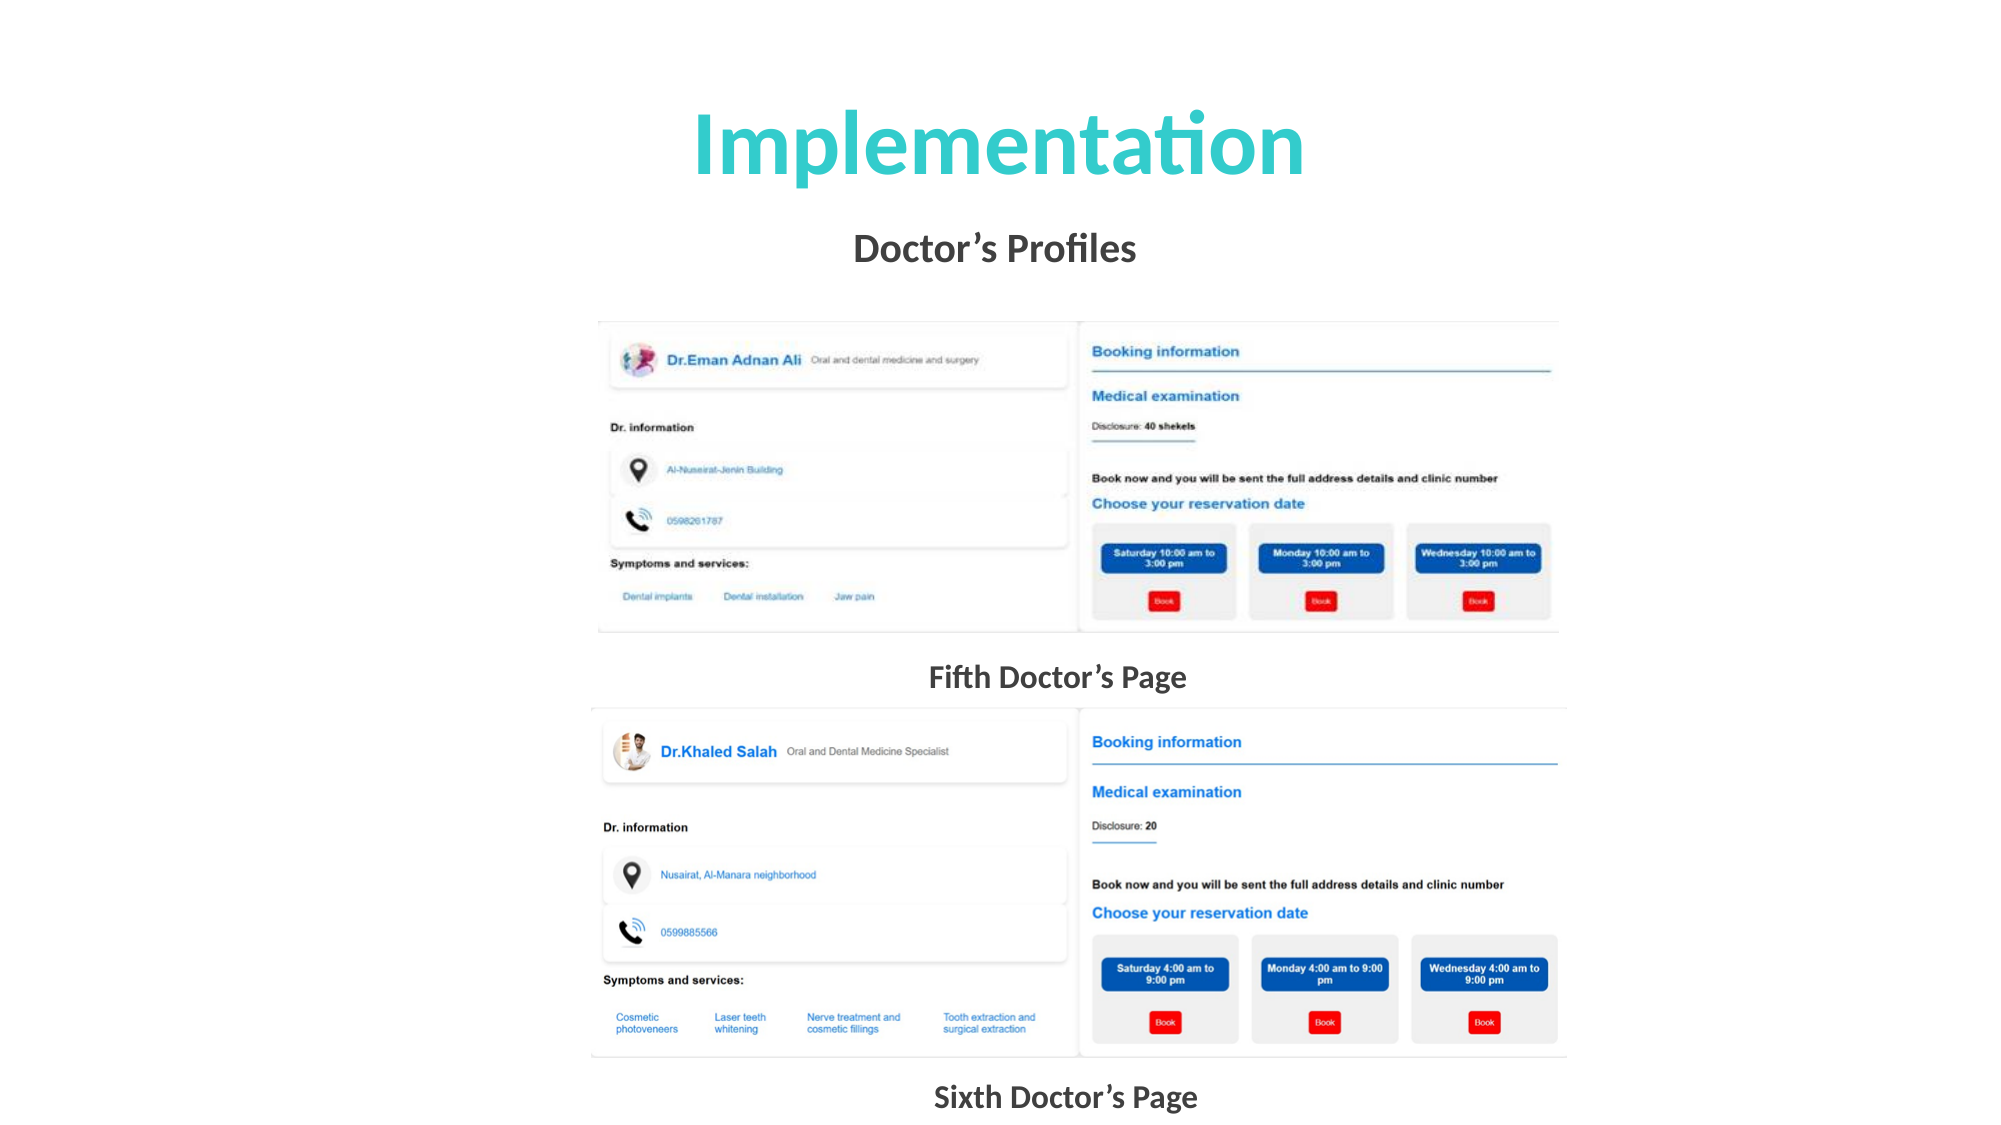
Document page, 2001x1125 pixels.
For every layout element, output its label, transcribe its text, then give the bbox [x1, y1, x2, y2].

text_box Sixth Doctor’s Page [566, 1059, 1567, 1123]
text_box Implementation [677, 75, 1323, 201]
text_box Fifth Doctor’s Page [558, 639, 1559, 703]
text_box Doctor’s Profiles [500, 203, 1500, 279]
picture [591, 707, 1567, 1058]
picture [598, 321, 1559, 633]
